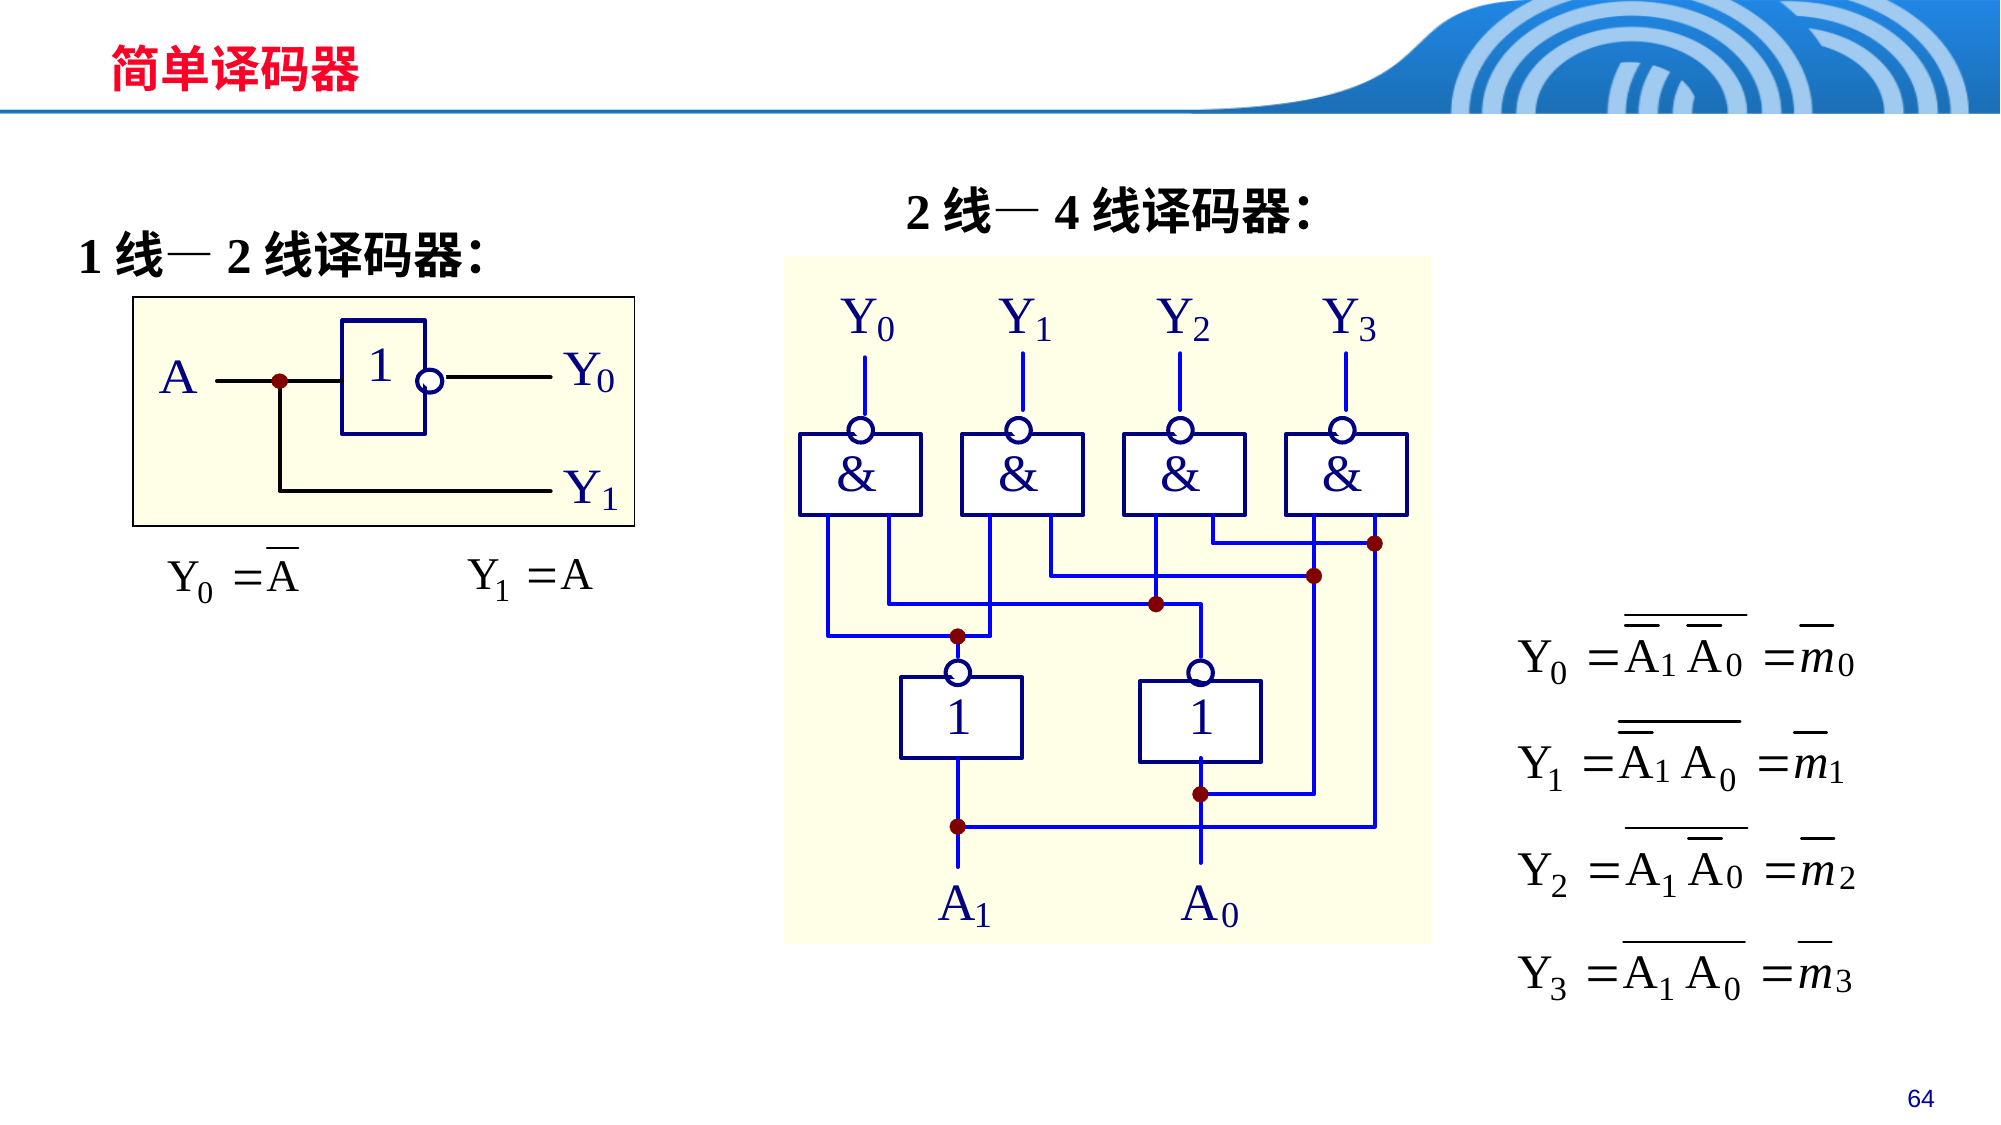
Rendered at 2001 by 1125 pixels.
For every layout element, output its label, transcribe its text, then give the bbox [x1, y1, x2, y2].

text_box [80, 224, 634, 615]
picture [0, 0, 2000, 114]
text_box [1508, 599, 1867, 1013]
title 简单译码器 [99, 40, 964, 103]
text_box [783, 180, 1432, 944]
